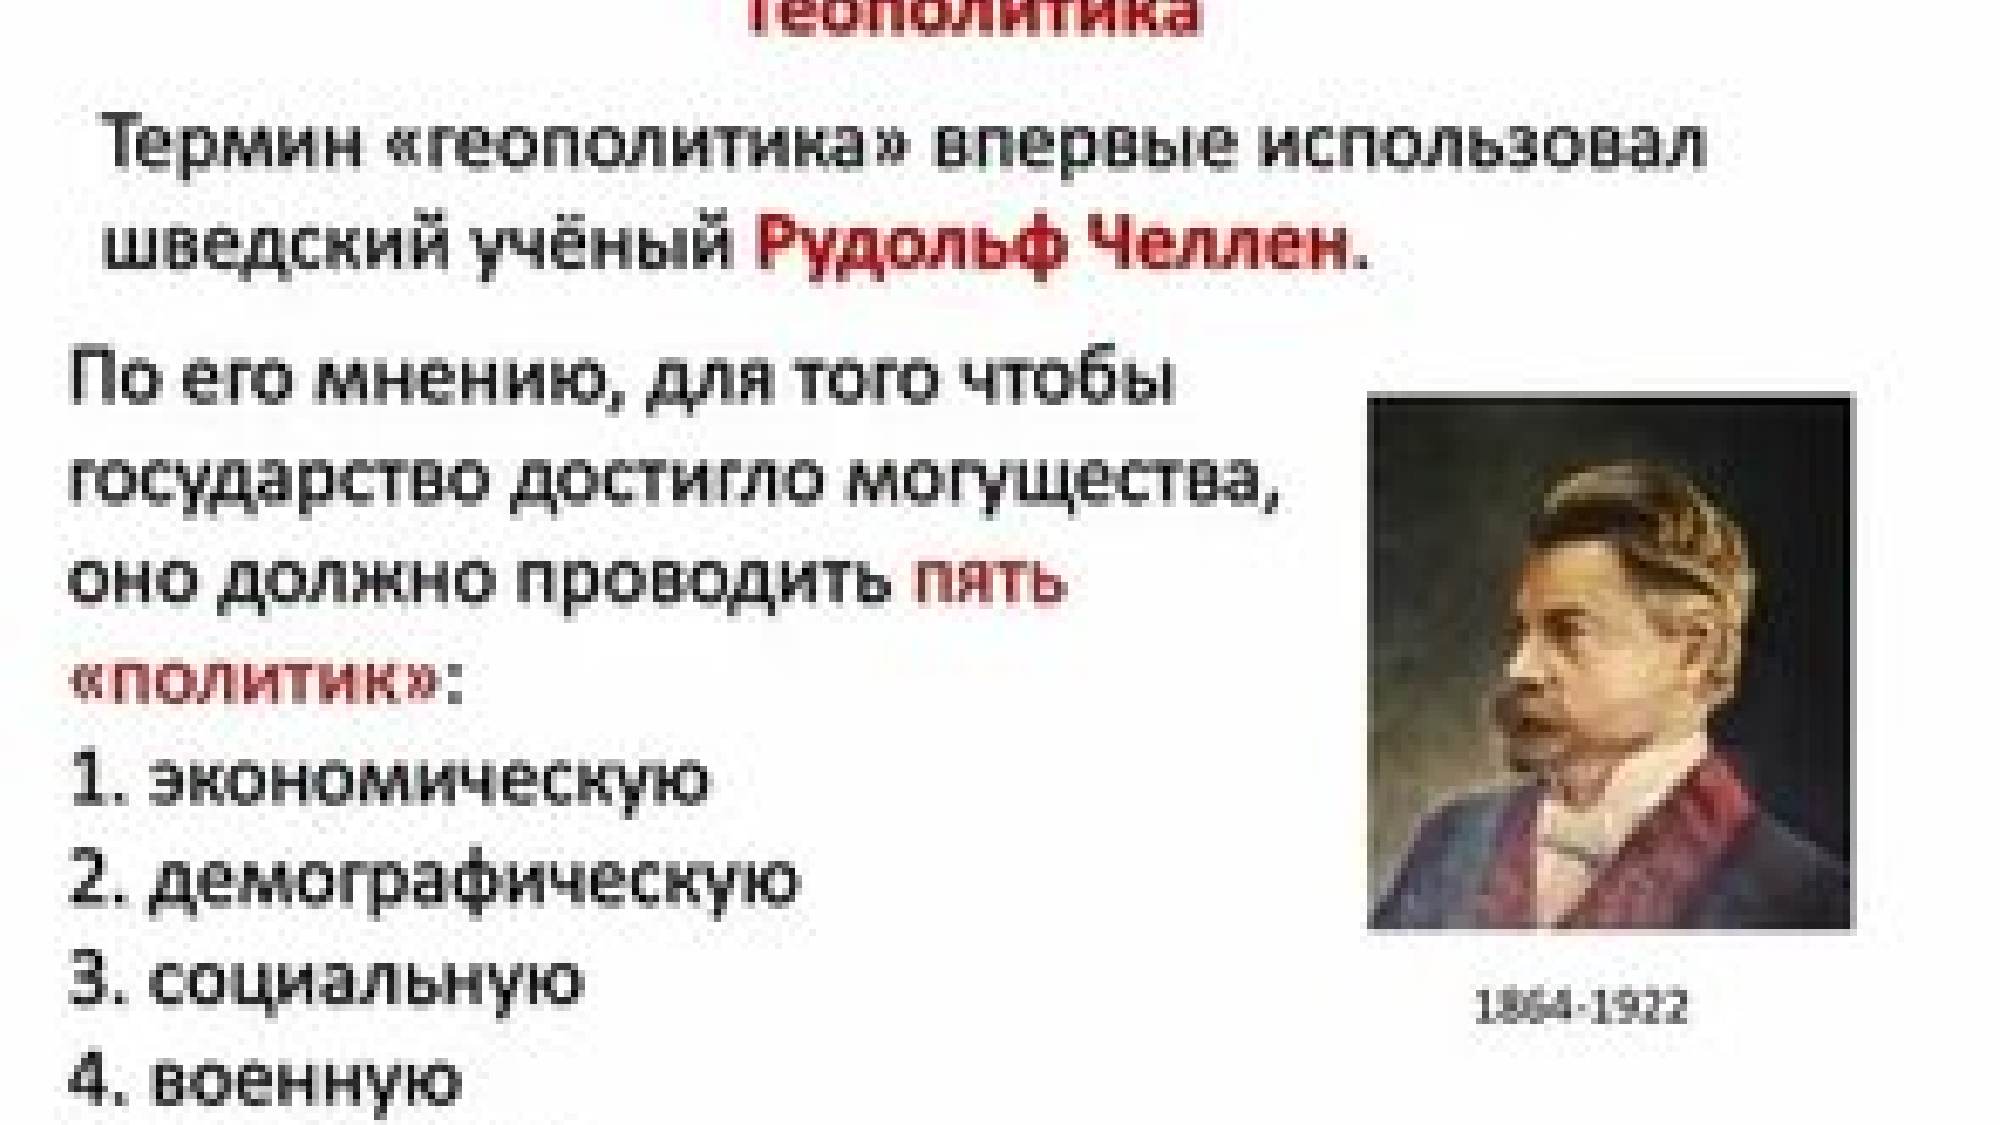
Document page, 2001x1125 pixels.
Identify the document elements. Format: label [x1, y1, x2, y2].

list [0, 0, 2000, 1125]
